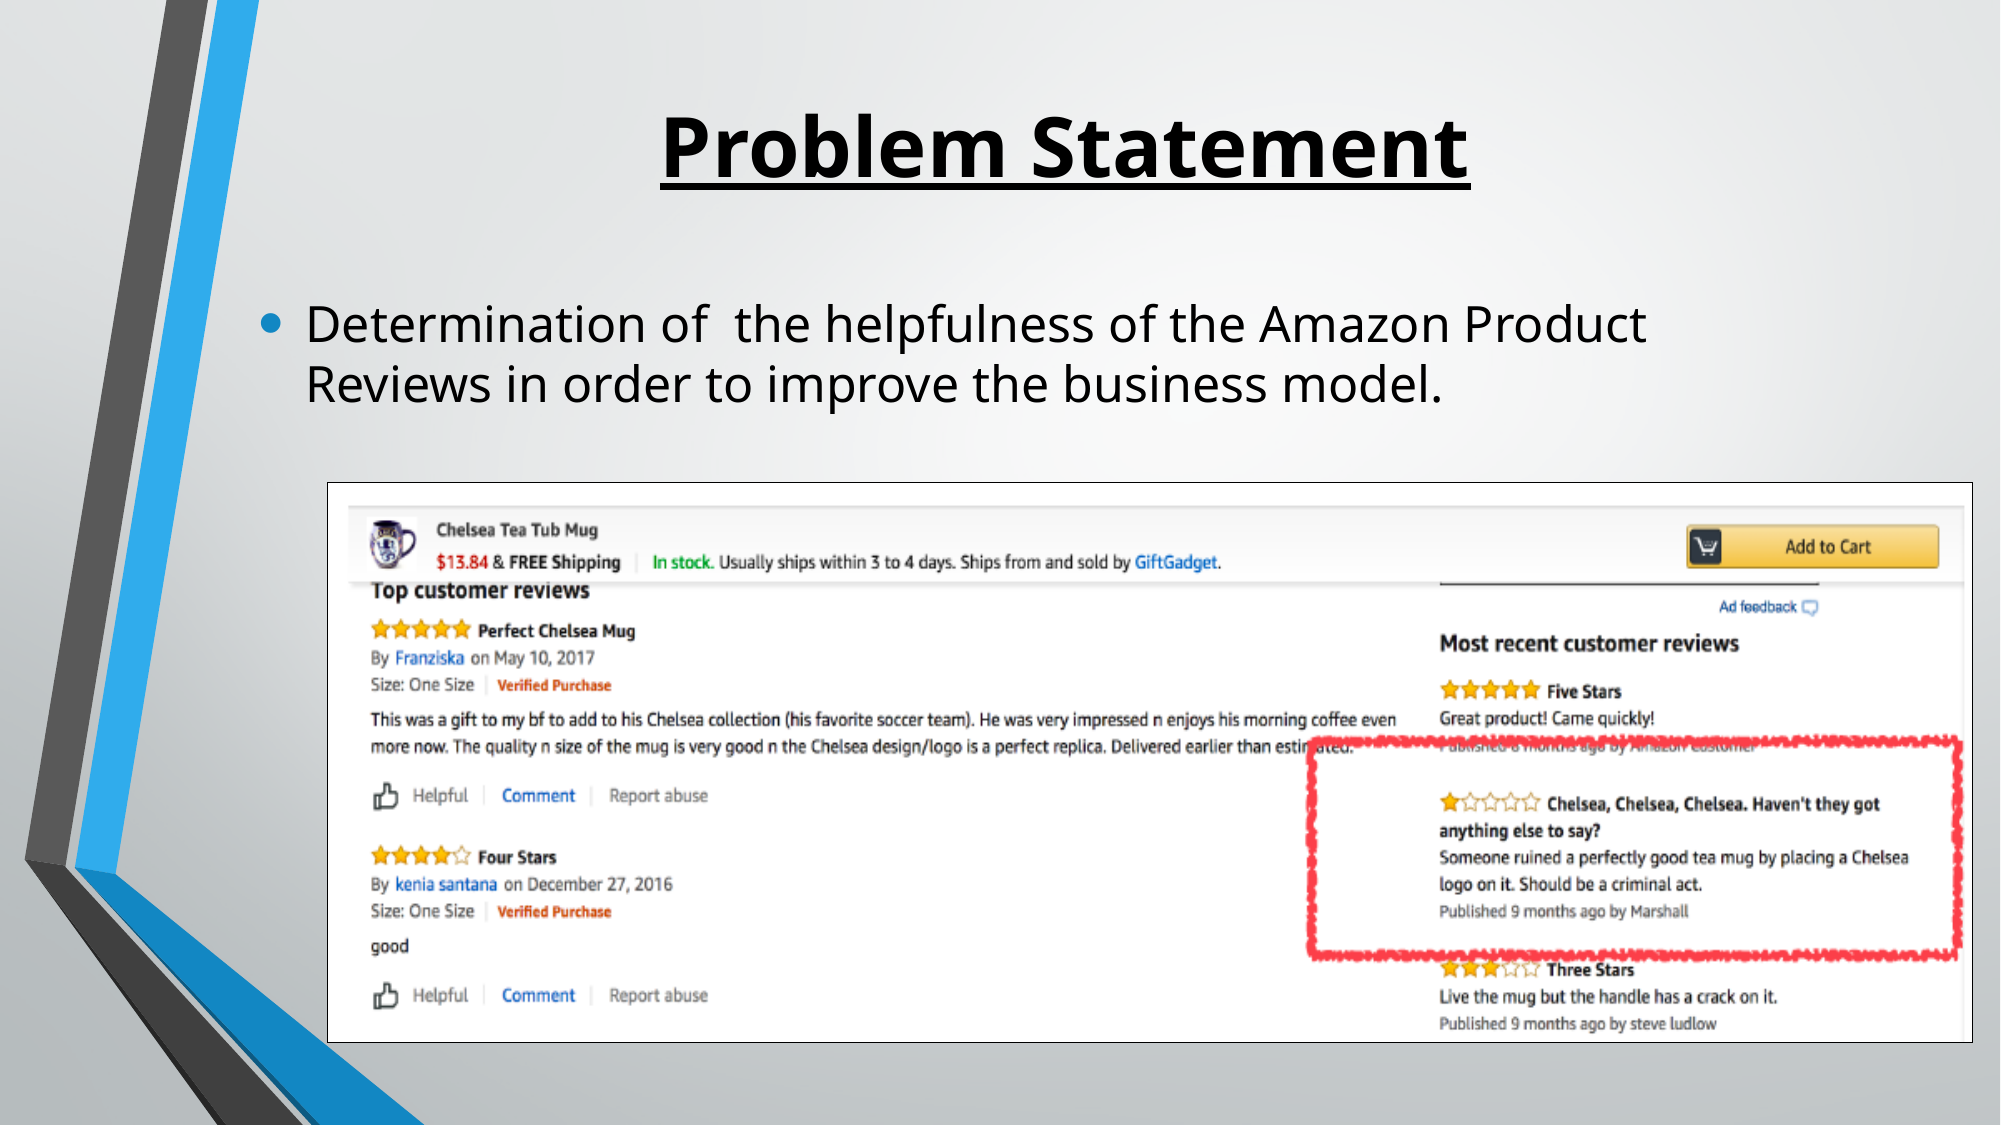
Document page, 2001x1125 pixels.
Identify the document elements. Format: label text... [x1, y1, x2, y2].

title Problem Statement [243, 0, 1887, 288]
picture [327, 482, 1973, 1043]
list Determination of the helpfulness of the Amazon Product Reviews in order to improve the business model. [243, 222, 1803, 483]
